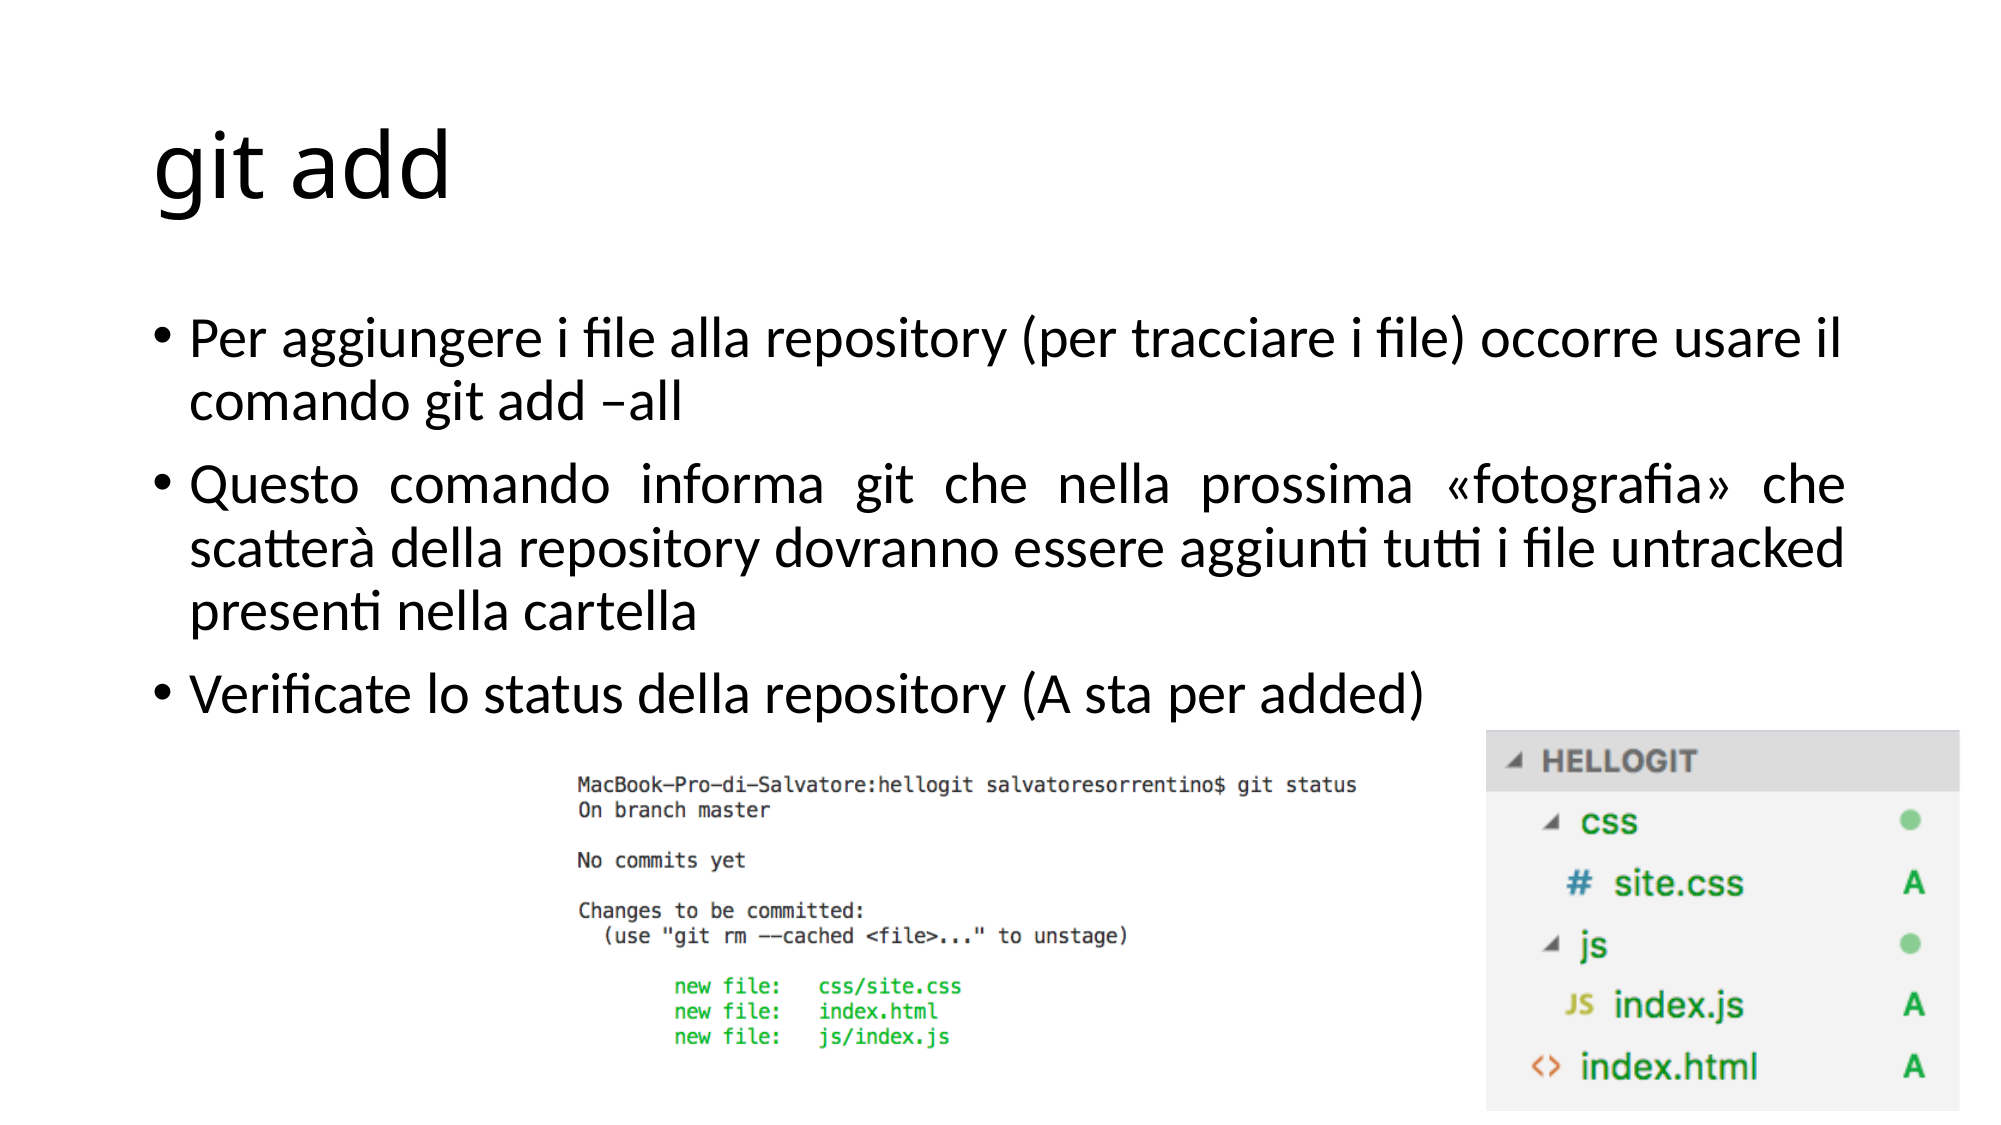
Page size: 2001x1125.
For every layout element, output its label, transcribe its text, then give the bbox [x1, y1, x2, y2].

title git add [137, 59, 1863, 278]
list Per aggiungere i file alla repository (per tracciare i file) occorre usare il comando git add –all Questo comando informa git che nella prossima «fotografia» che scatterà della repository dovranno essere aggiunti tutti i file untracked presenti nella cartella Verificate lo status della repository (A sta per added) [137, 299, 1863, 1014]
picture [1486, 730, 1964, 1111]
picture [564, 772, 1386, 1068]
